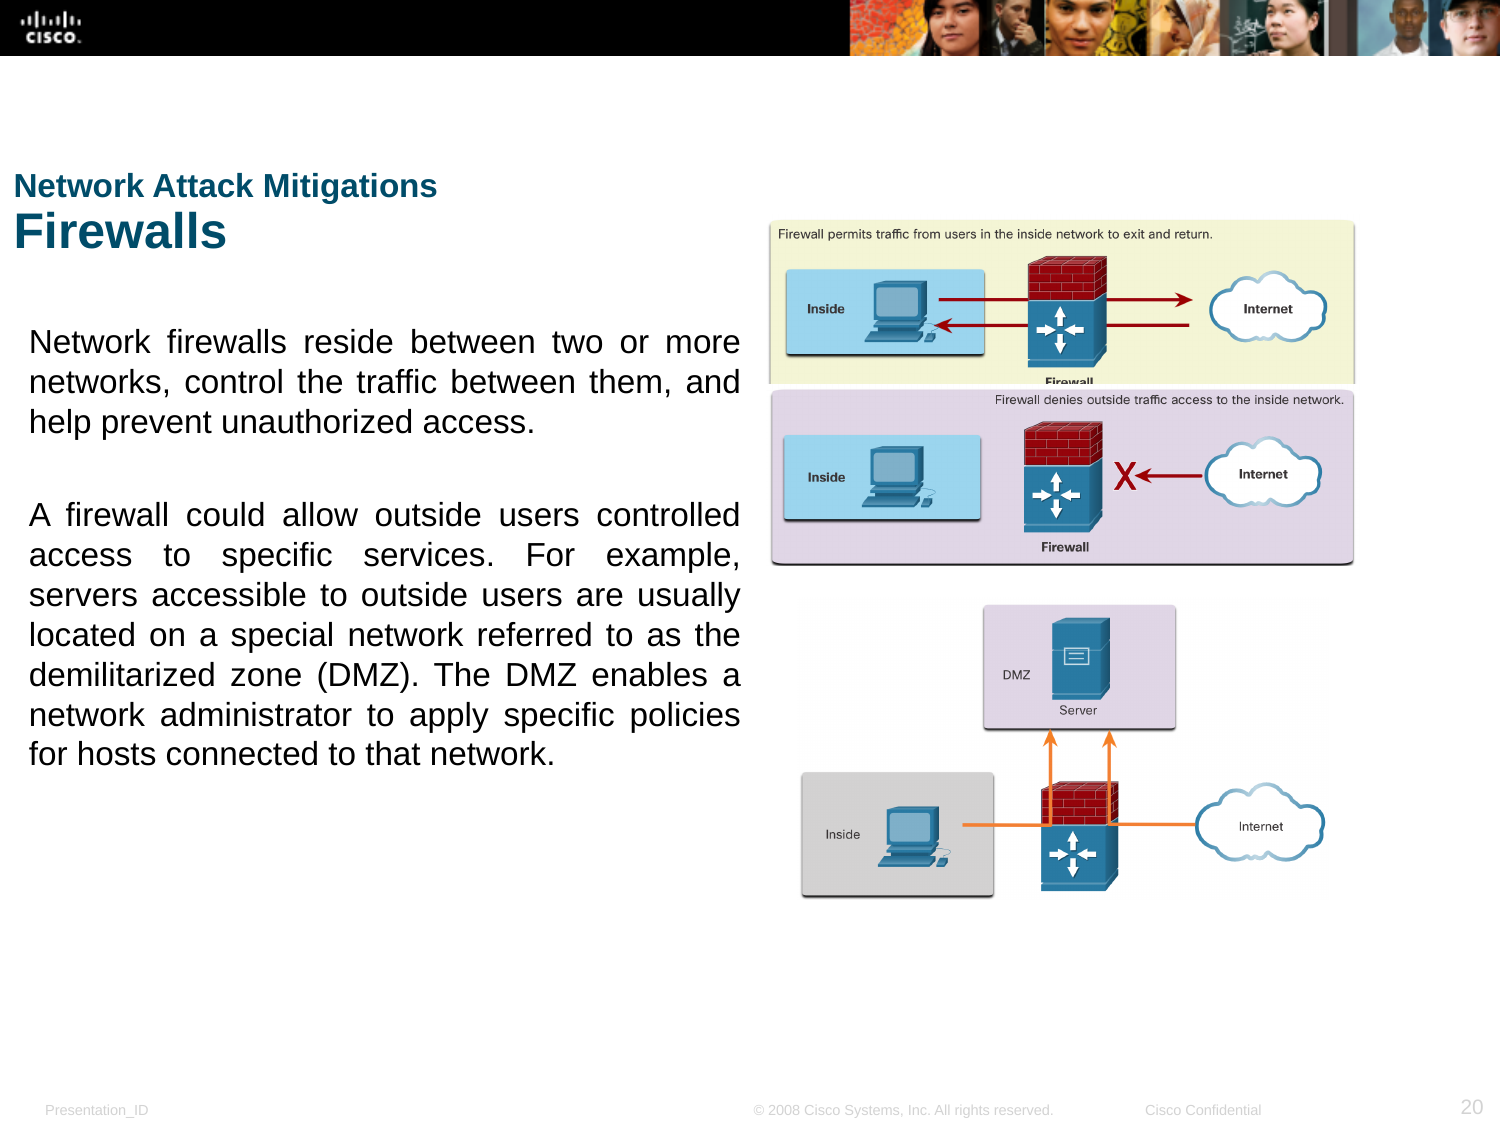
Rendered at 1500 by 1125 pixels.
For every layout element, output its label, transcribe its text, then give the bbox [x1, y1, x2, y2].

picture [0, 0, 1500, 56]
list Network firewalls reside between two or more networks, control the traffic between them, and help prevent unauthorized access. A firewall could allow outside users controlled access to specific services. For example, servers accessible to outside users are usually located on a special network referred to as the demilitarized zone (DMZ). The DMZ enables a network administrator to apply specific policies for hosts connected to that network. [14, 265, 758, 866]
title Network Attack Mitigations Firewalls [0, 145, 1369, 266]
picture [766, 213, 1360, 567]
picture [797, 597, 1330, 900]
